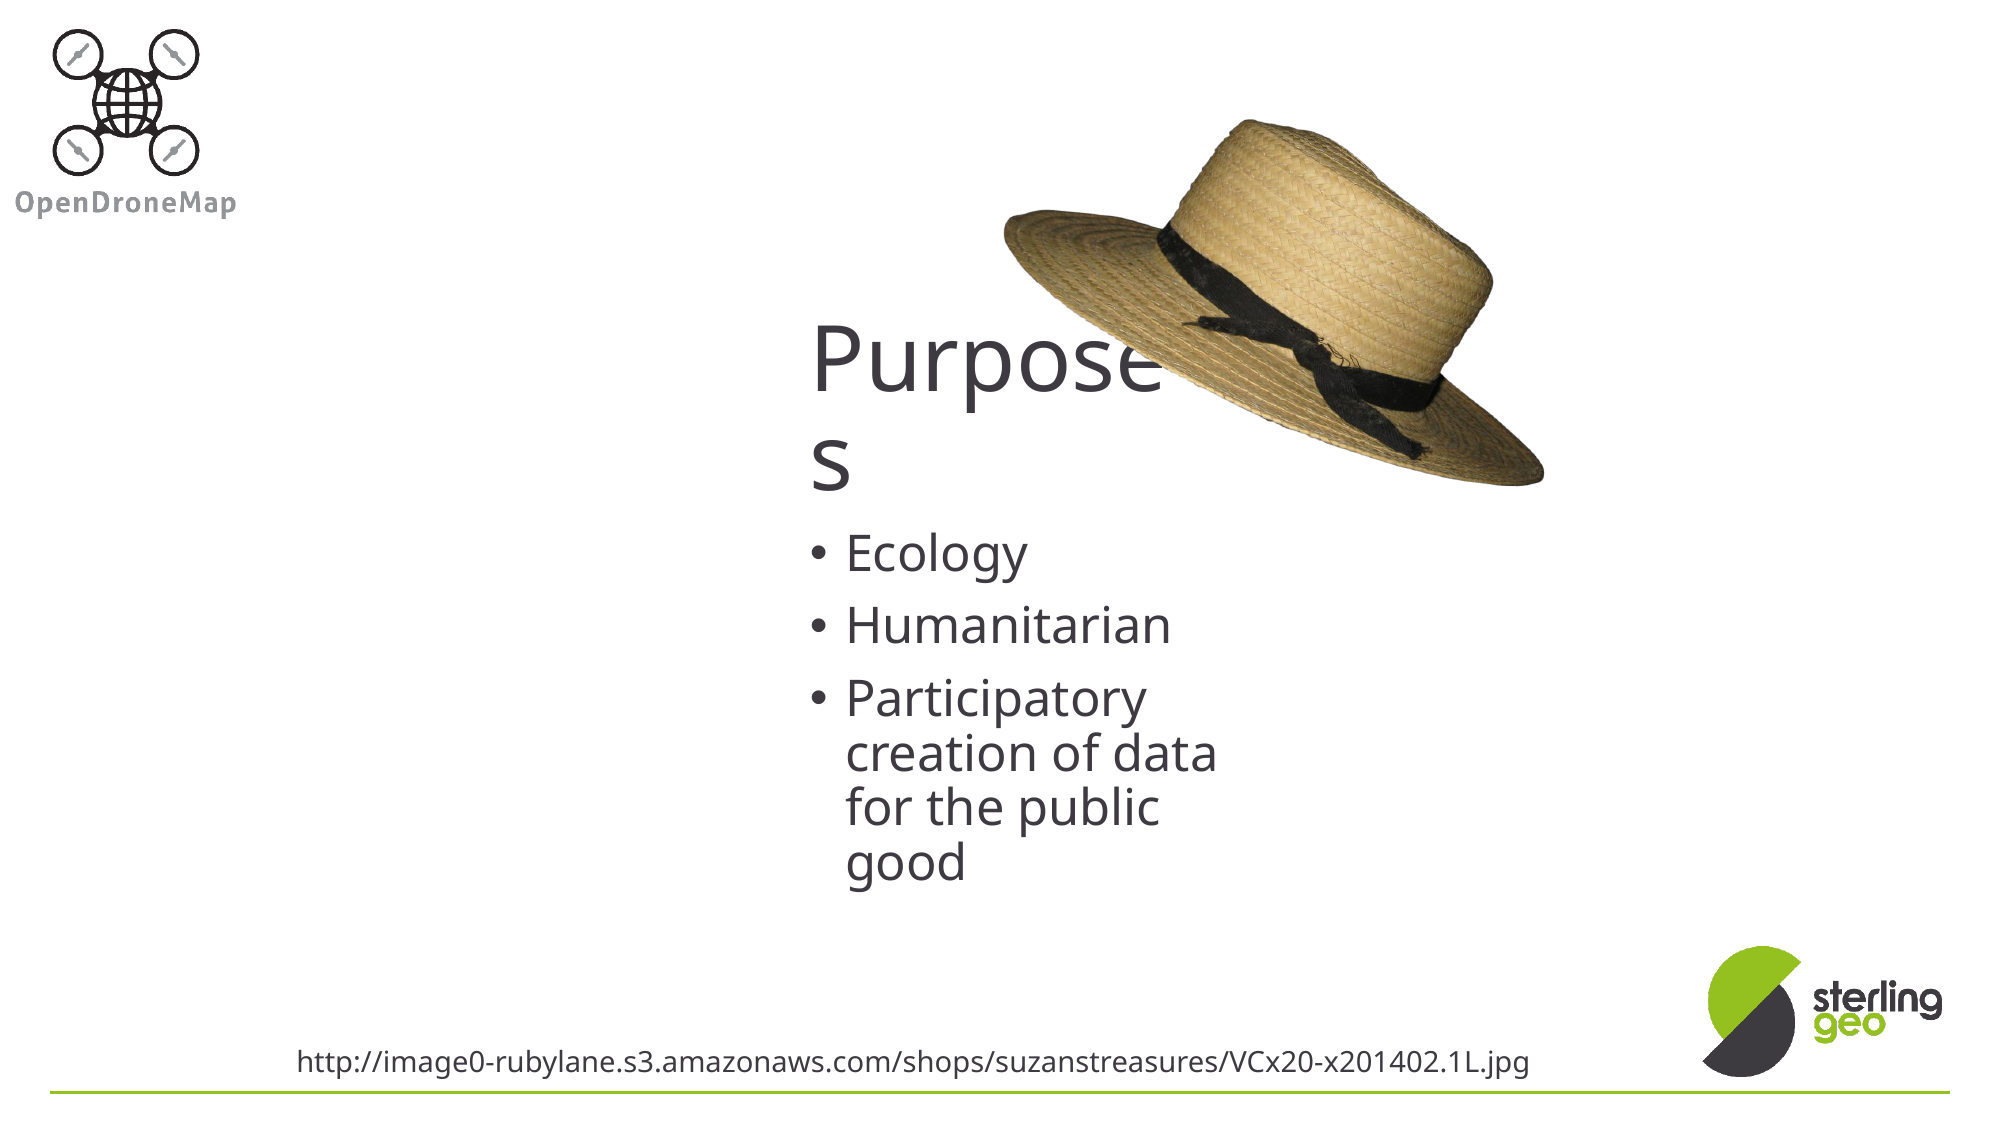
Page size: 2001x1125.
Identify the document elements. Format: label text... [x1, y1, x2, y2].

text_box http://image0-rubylane.s3.amazonaws.com/shops/suzanstreasures/VCx20-x201402.1L.jpg [281, 1036, 1631, 1087]
picture [9, 19, 240, 222]
list Ecology Humanitarian Participatory creation of data for the public good [794, 519, 1237, 907]
picture [1702, 946, 1942, 1077]
title Purposes [794, 302, 1003, 519]
picture [1003, 31, 1545, 574]
